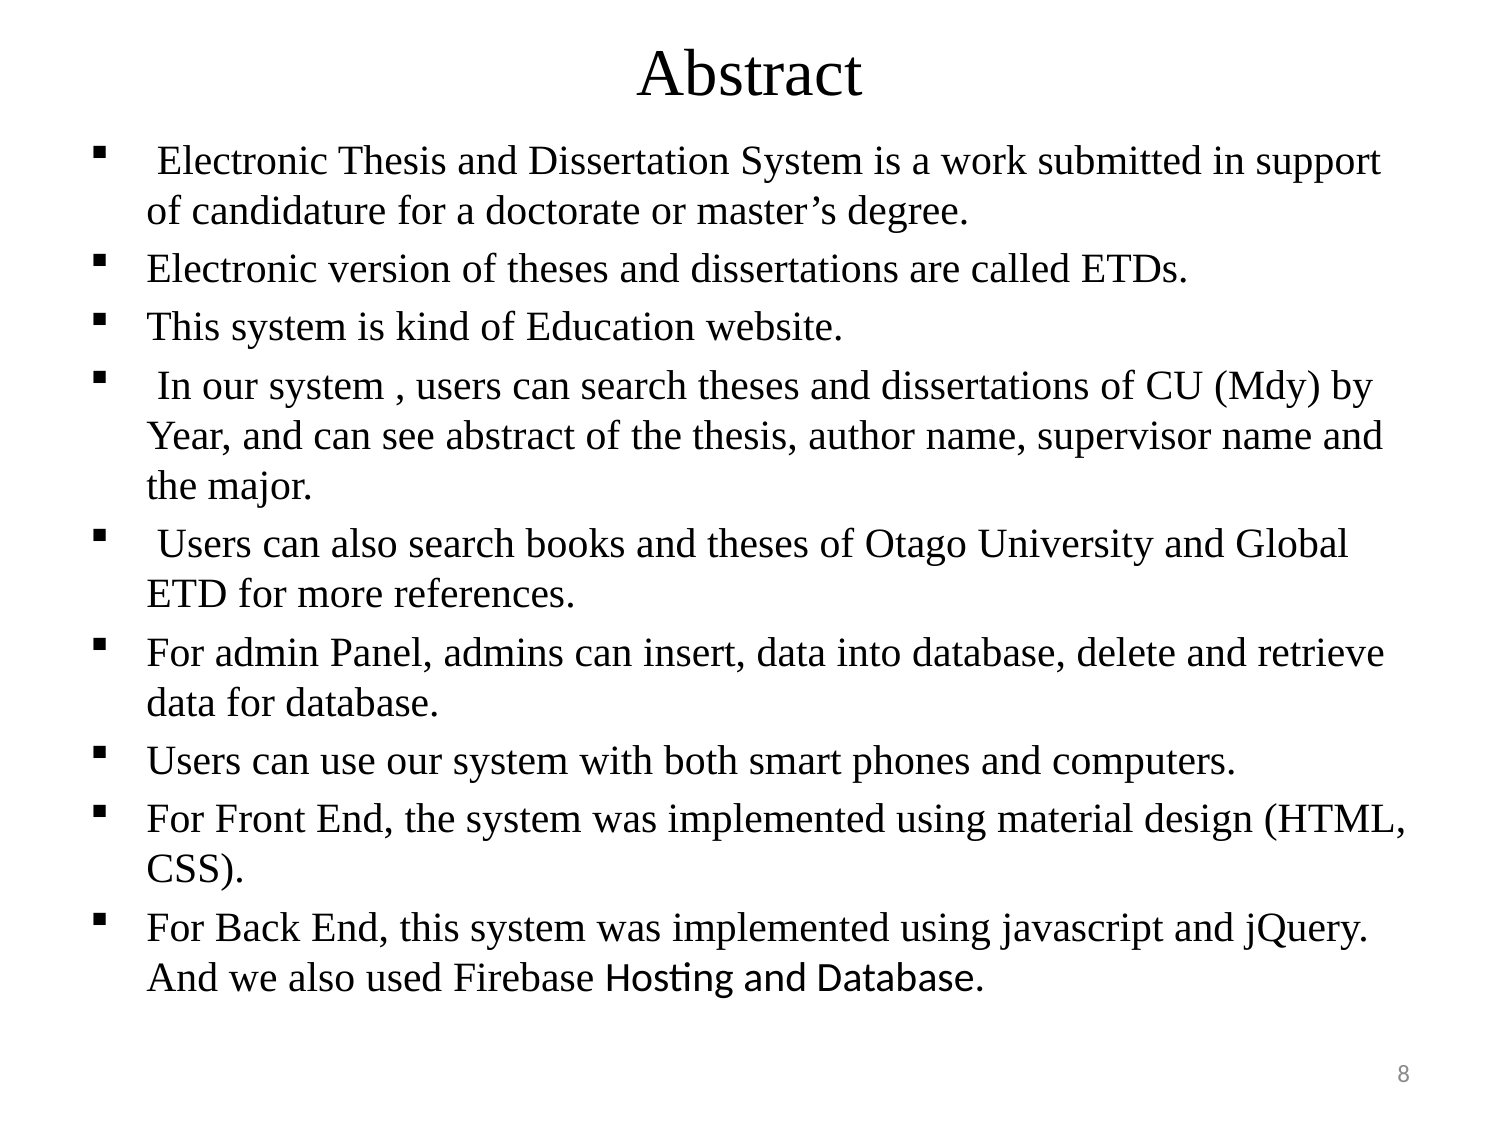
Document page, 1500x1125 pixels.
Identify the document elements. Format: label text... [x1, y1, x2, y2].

slide_number 8 [1074, 1042, 1425, 1103]
list Electronic Thesis and Dissertation System is a work submitted in support of candidature for a doctorate or master’s degree. Electronic version of theses and dissertations are called ETDs. This system is kind of Education website. In our system , users can search theses and dissertations of CU (Mdy) by Year, and can see abstract of the thesis, author name, supervisor name and the major. Users can also search books and theses of Otago University and Global ETD for more references. For admin Panel, admins can insert, data into database, delete and retrieve data for database. Users can use our system with both smart phones and computers. For Front End, the system was implemented using material design (HTML, CSS). For Back End, this system was implemented using javascript and jQuery. And we also used Firebase Hosting and Database. [75, 125, 1425, 1013]
title Abstract [75, 24, 1425, 113]
